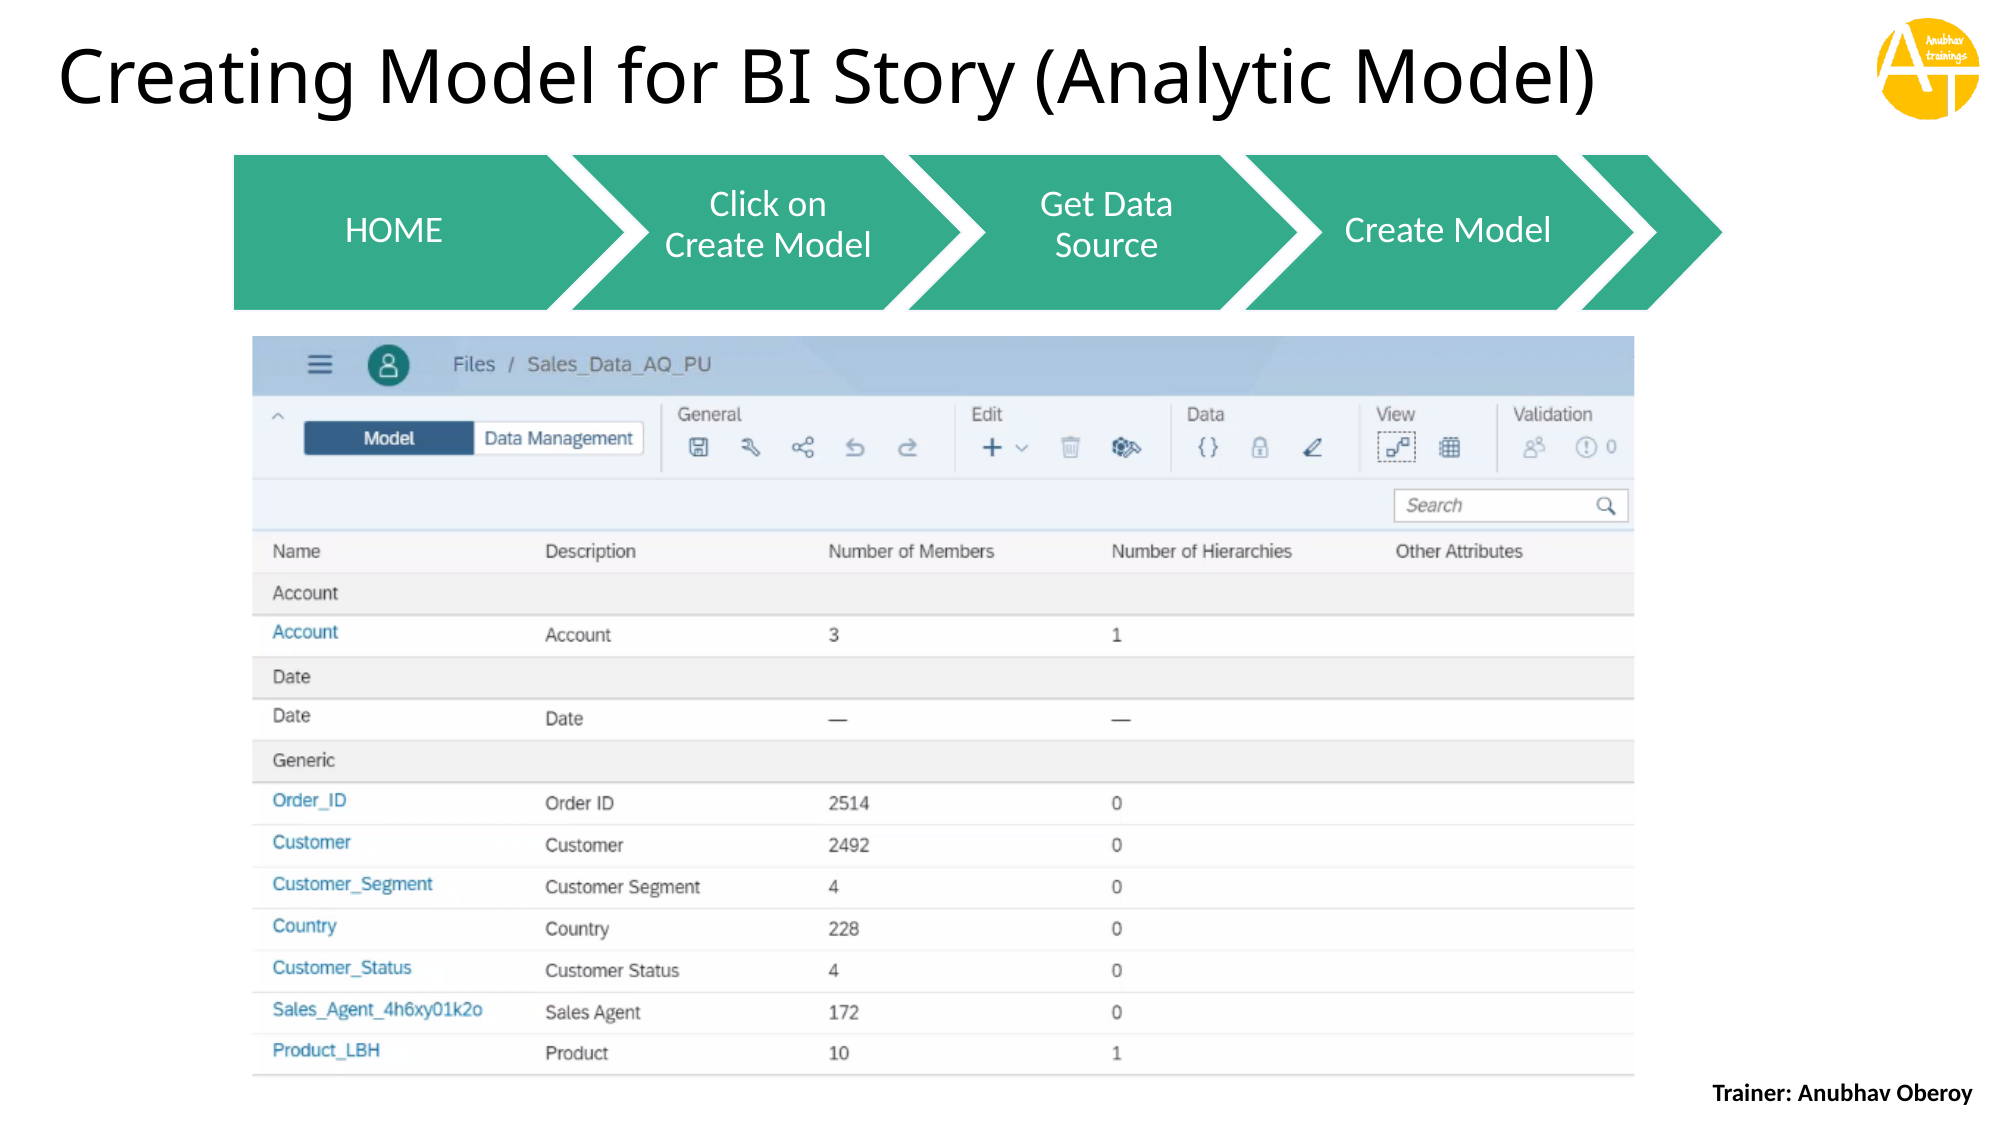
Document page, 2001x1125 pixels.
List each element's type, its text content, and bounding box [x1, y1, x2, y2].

picture [252, 336, 1635, 1081]
text_box Creating Model for BI Story (Analytic Model) [42, 30, 1896, 148]
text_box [232, 153, 1725, 311]
picture [1866, 11, 1985, 128]
footer Trainer: Anubhav Oberoy [1660, 1074, 2000, 1108]
